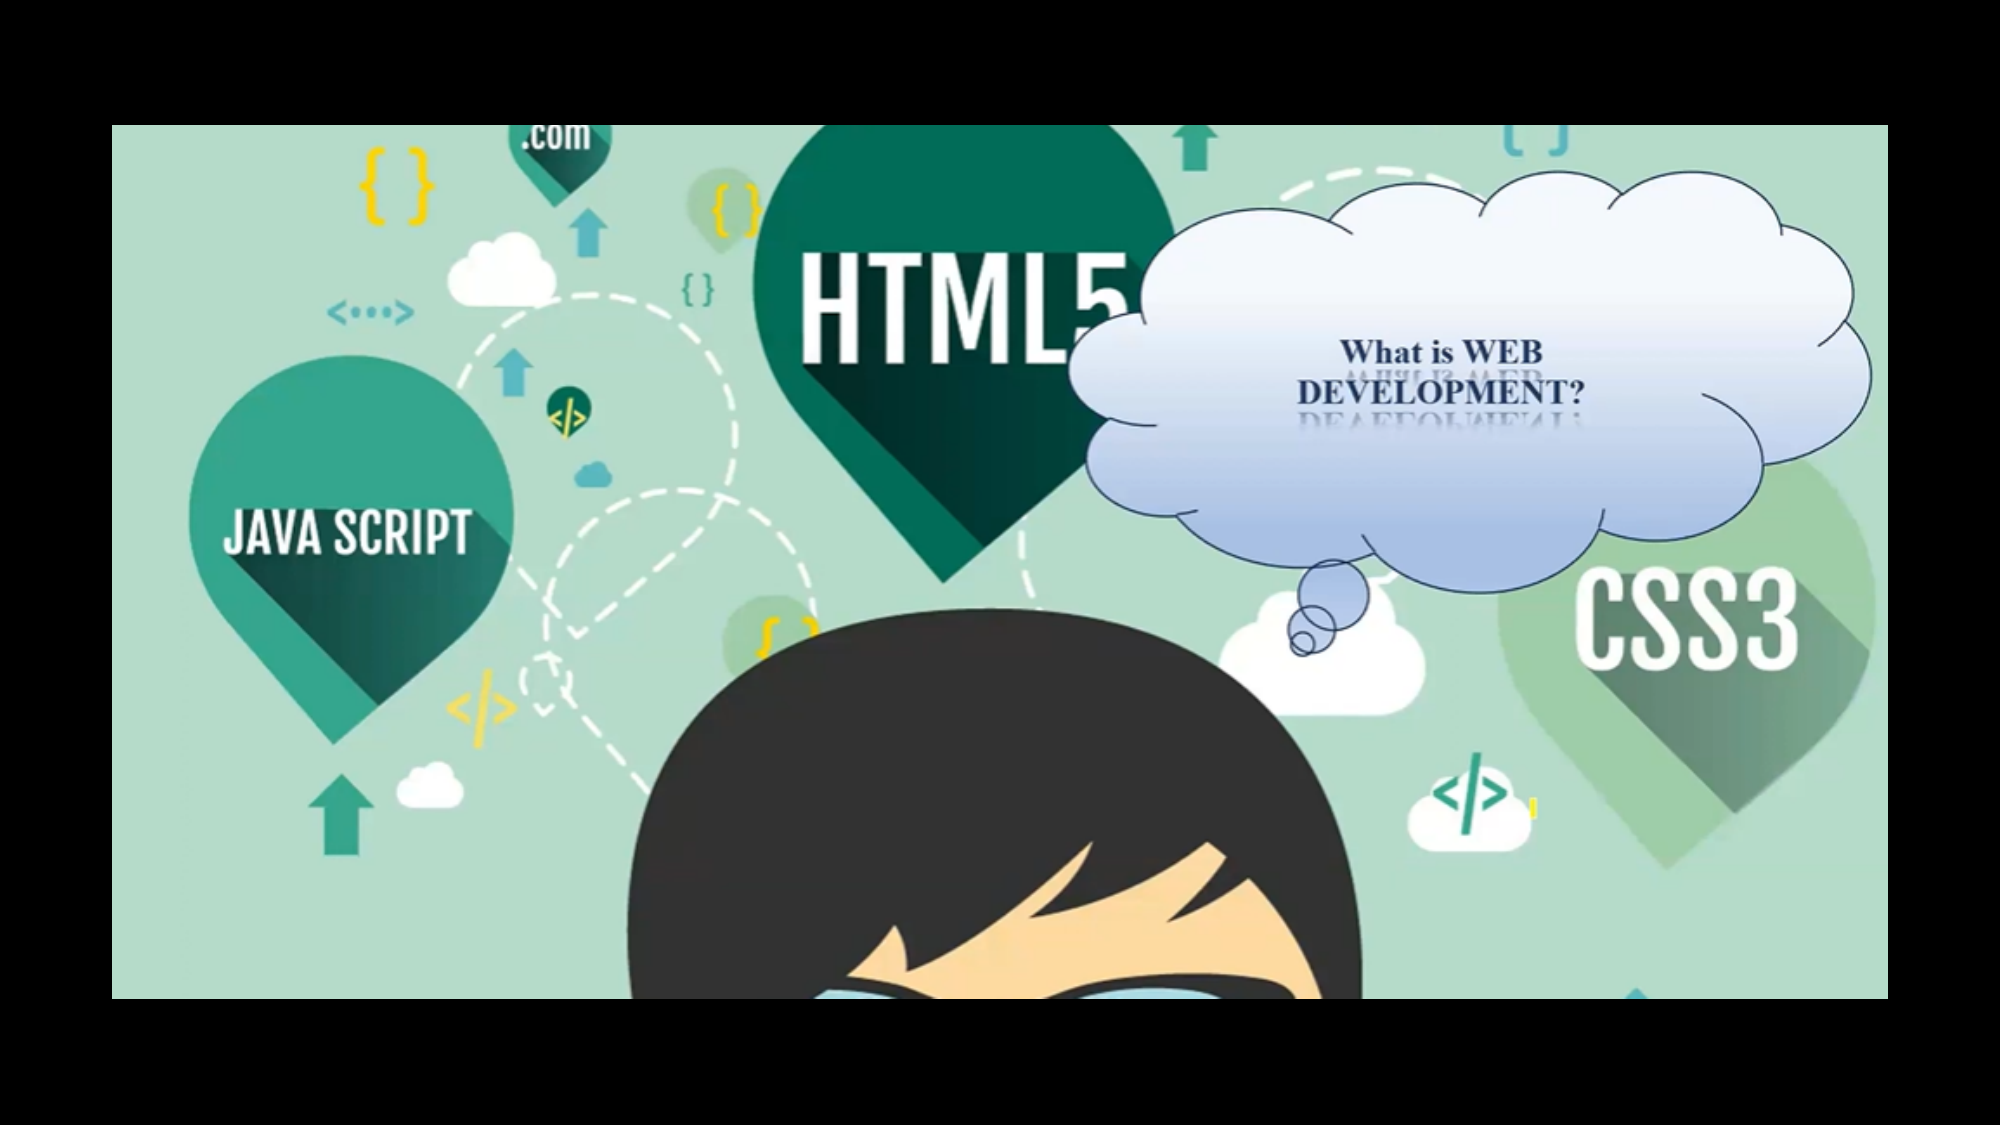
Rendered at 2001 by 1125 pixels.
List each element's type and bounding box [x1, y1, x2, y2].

picture [112, 125, 1888, 999]
